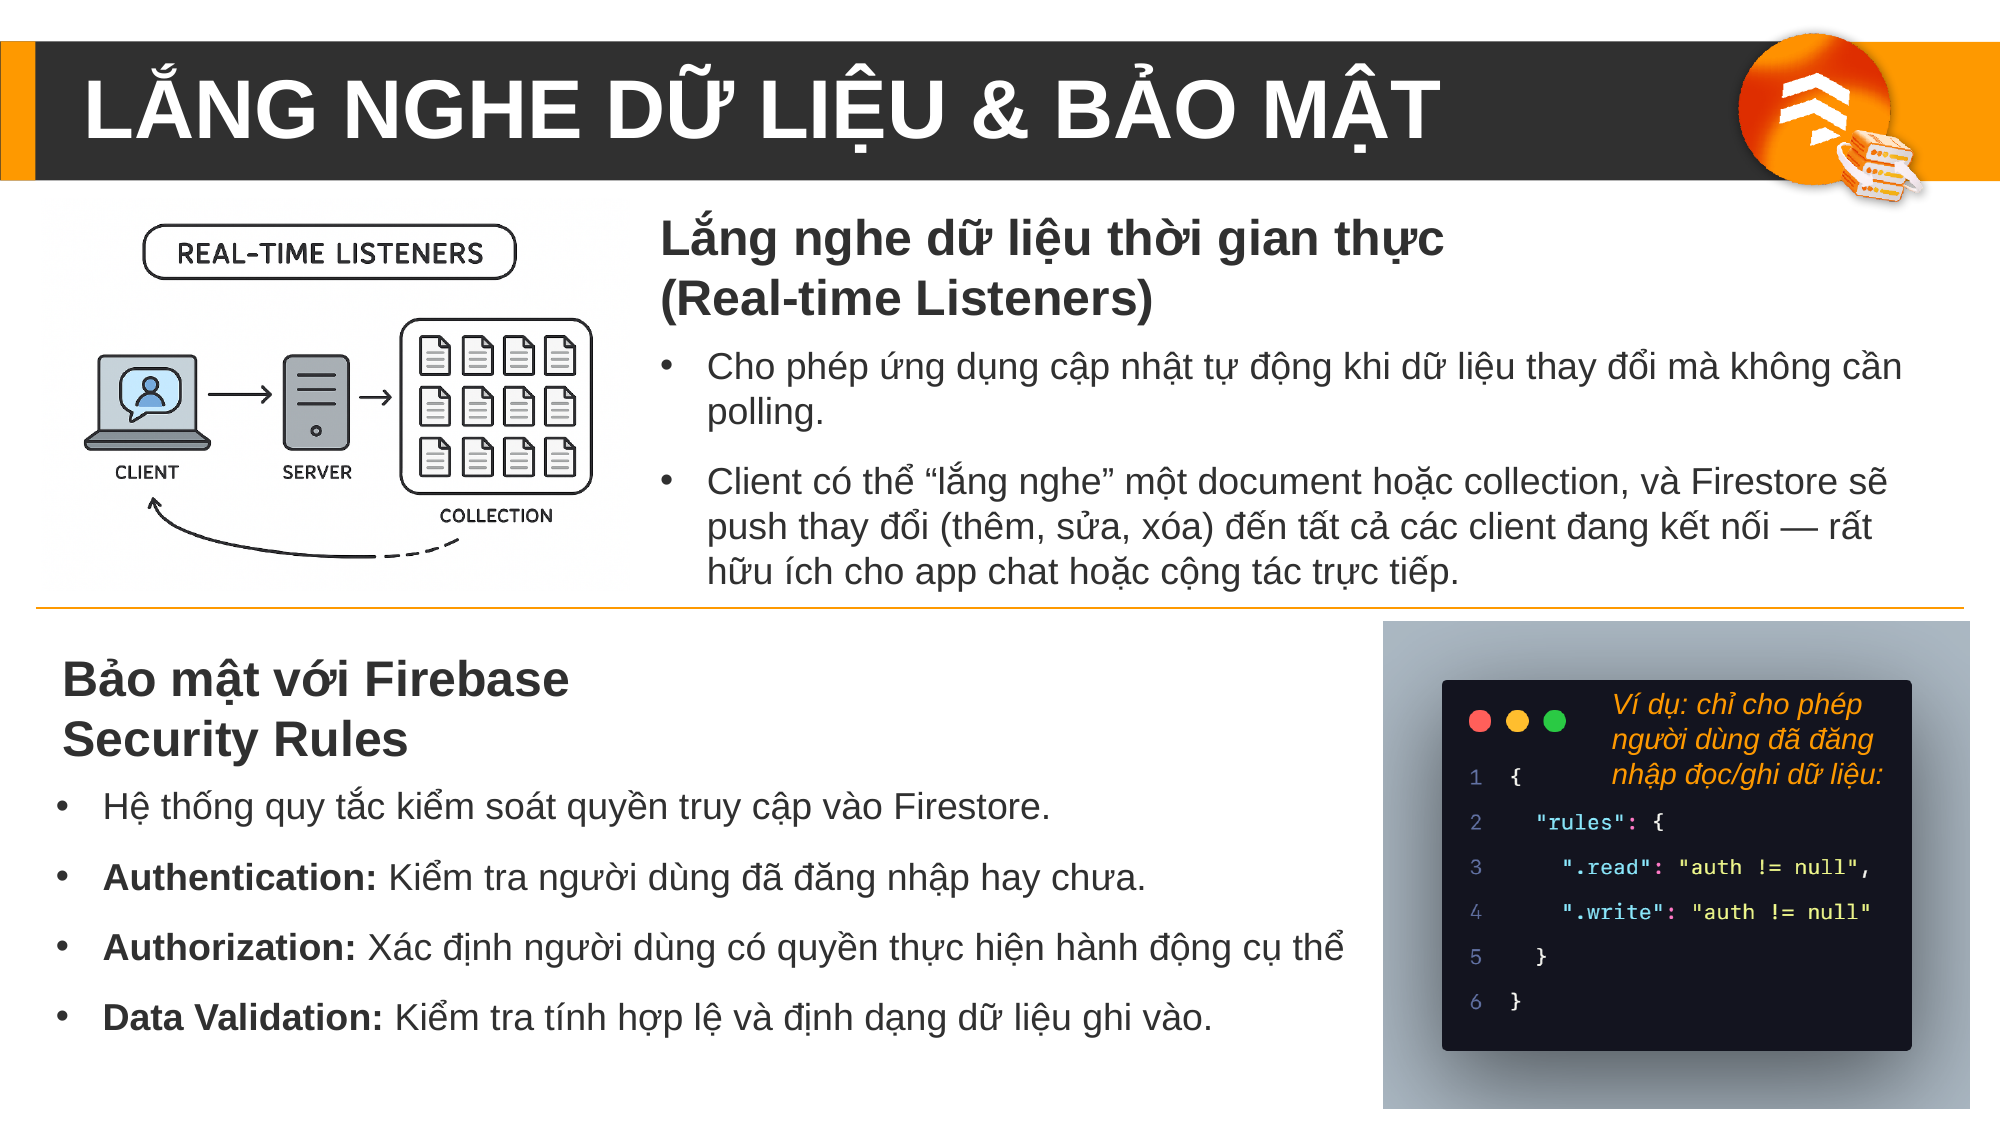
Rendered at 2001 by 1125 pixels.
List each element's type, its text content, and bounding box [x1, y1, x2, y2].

list LẮNG NGHE DỮ LIỆU & BẢO MẬT [69, 51, 1524, 171]
text_box Lắng nghe dữ liệu thời gian thực (Real-time Listeners) [645, 198, 1489, 334]
text_box Cho phép ứng dụng cập nhật tự động khi dữ liệu thay đổi mà không cần polling. Client có thể “lắng nghe” một document hoặc collection, và Firestore sẽ push thay đổi (thêm, sửa, xóa) đến tất cả các client đang kết nối — rất hữu ích cho app chat hoặc cộng tác trực tiếp. [645, 334, 1959, 600]
picture [1699, 0, 1947, 236]
text_box Hệ thống quy tắc kiểm soát quyền truy cập vào Firestore. Authentication: Kiểm tra người dùng đã đăng nhập hay chưa. Authorization: Xác định người dùng có quyền thực hiện hành động cụ thể Data Validation: Kiểm tra tính hợp lệ và định dạng dữ liệu ghi vào. [40, 775, 1362, 1045]
picture [41, 198, 630, 591]
text_box Bảo mật với Firebase Security Rules [48, 638, 690, 774]
picture [1383, 621, 1970, 1109]
